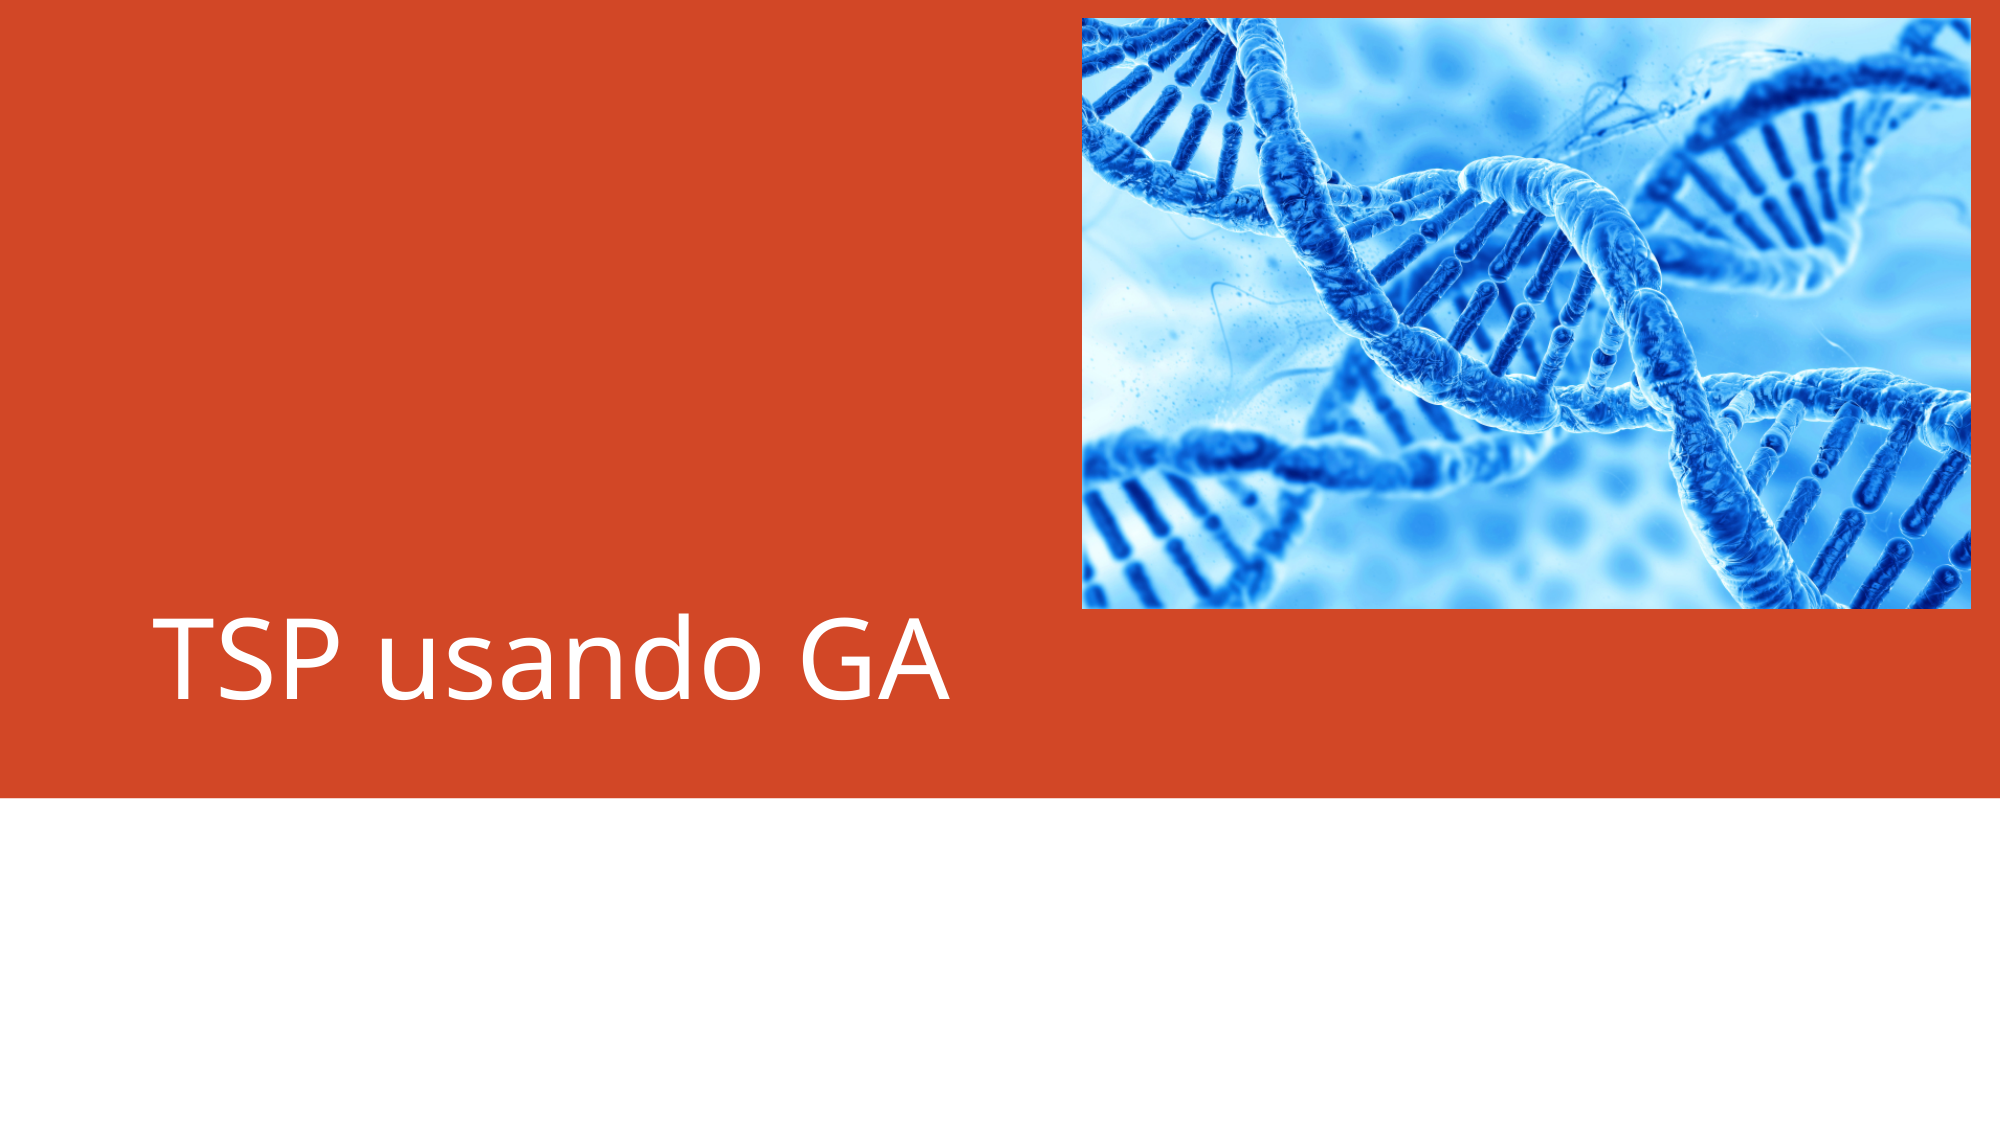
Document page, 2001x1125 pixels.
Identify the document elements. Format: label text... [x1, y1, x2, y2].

picture [1082, 18, 1971, 609]
title TSP usando GA [137, 338, 1863, 730]
